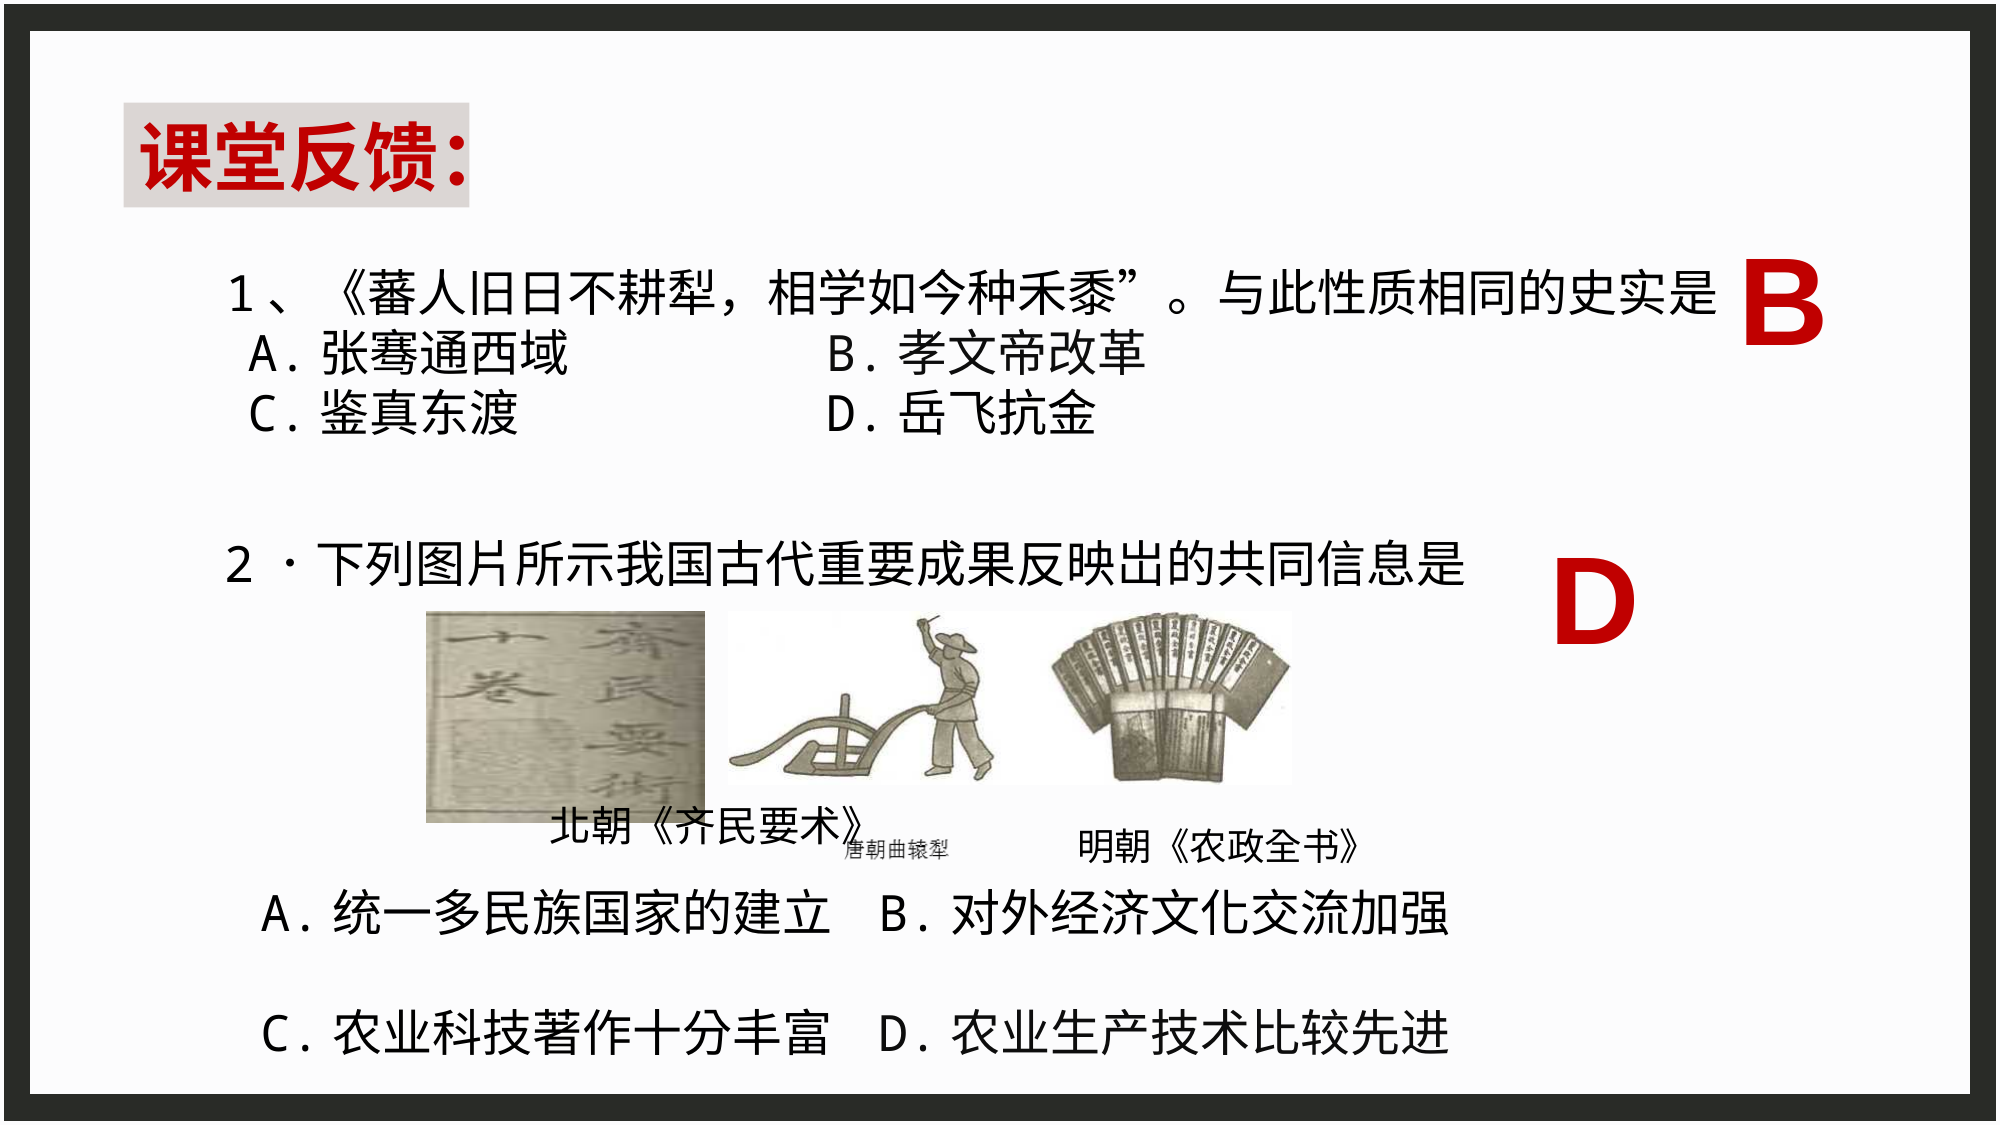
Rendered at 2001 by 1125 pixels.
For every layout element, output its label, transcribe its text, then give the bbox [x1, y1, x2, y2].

text_box 课堂反馈： [123, 102, 470, 208]
text_box B [1724, 212, 1882, 378]
text_box [16, 17, 1984, 1108]
text_box [211, 474, 2000, 550]
text_box 北朝《齐民要术》 [424, 817, 910, 882]
text_box A.统一多民族国家的建立 B.对外经济文化交流加强 C.农业科技著作十分丰富 D.农业生产技术比较先进 [223, 903, 1466, 1039]
picture [844, 835, 957, 864]
picture [426, 611, 705, 823]
picture [728, 611, 1292, 785]
text_box D [1534, 512, 1692, 677]
text_box 2．下列图片所示我国古代重要成果反映岀的共同信息是 [208, 499, 1481, 600]
text_box 1、《蕃人旧日不耕犁，相学如今种禾黍”。与此性质相同的史实是 A.张骞通西域 B.孝文帝改革 C.鉴真东渡 D.岳飞抗金 [211, 254, 1803, 449]
text_box 明朝《农政全书》 [1044, 815, 1393, 875]
